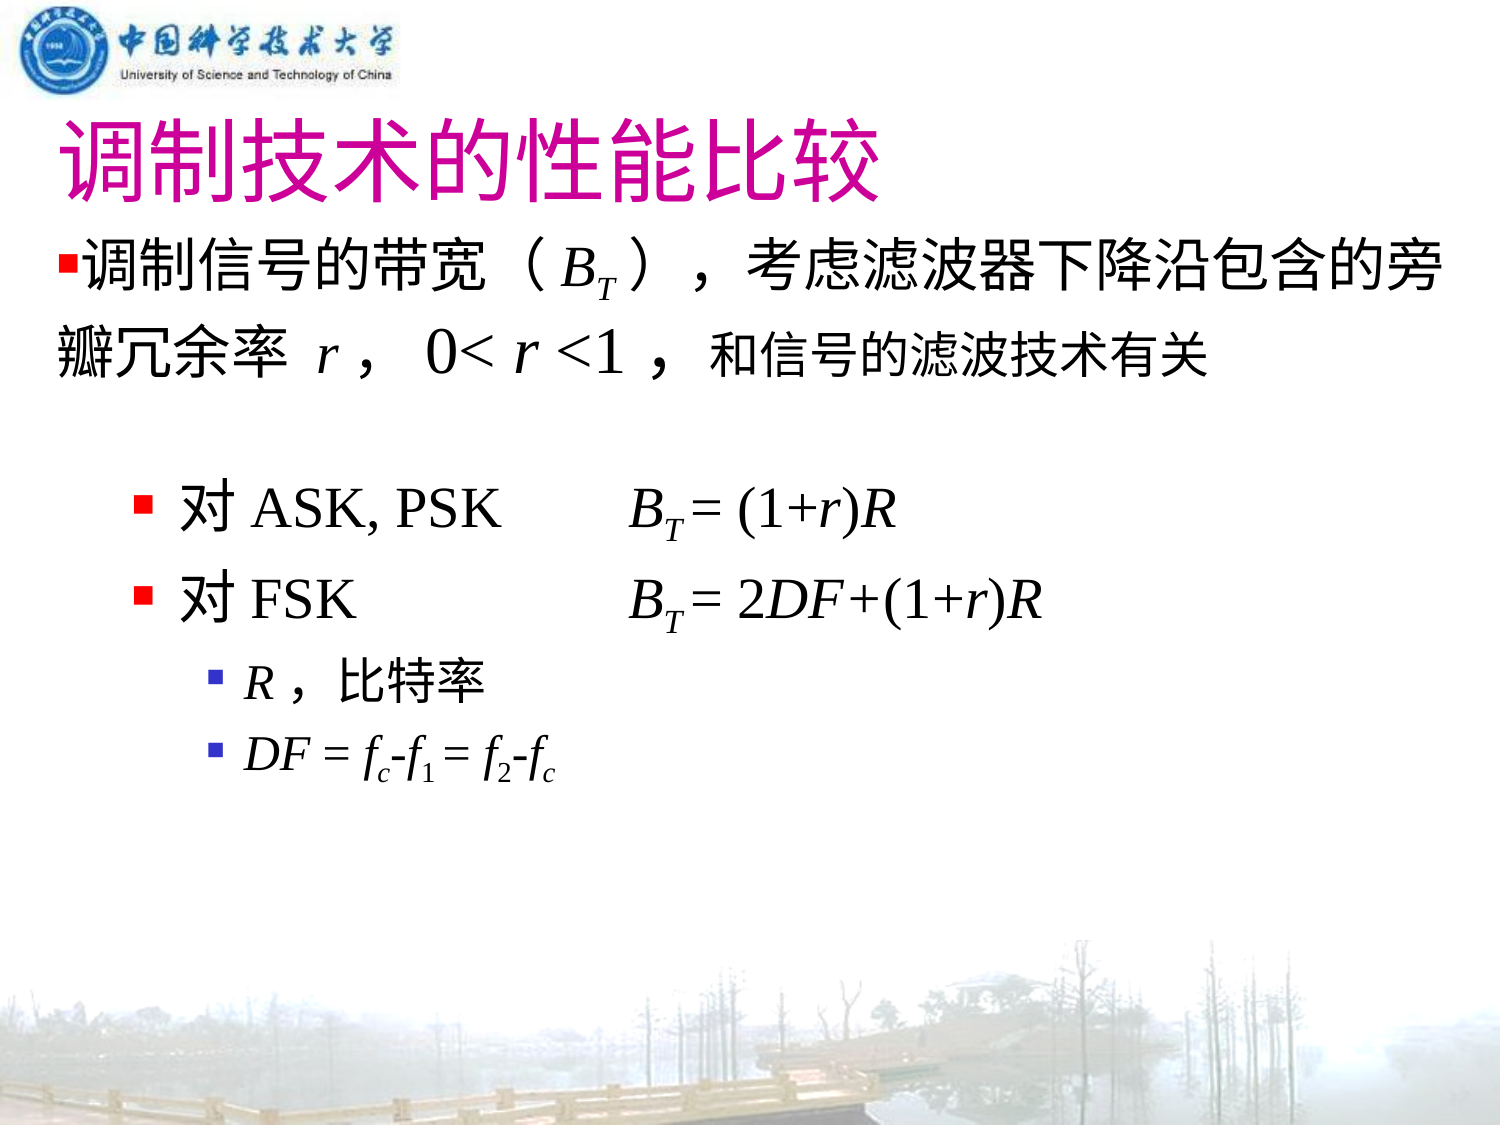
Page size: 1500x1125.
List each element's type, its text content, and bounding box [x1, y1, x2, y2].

picture [0, 0, 422, 103]
table_cell C1 [0, 940, 1500, 1125]
slide_number [1154, 1023, 1468, 1100]
list 调制信号的带宽（BT），考虑滤波器下降沿包含的旁瓣冗余率 r，0< r <1，和信号的滤波技术有关 对ASK, PSK BT = (1+r)R 对FSK BT = 2DF+(1+r)R R，比特率 DF = fc-f1 = f2-fc [40, 219, 1470, 924]
title 调制技术的性能比较 [40, 34, 1468, 219]
